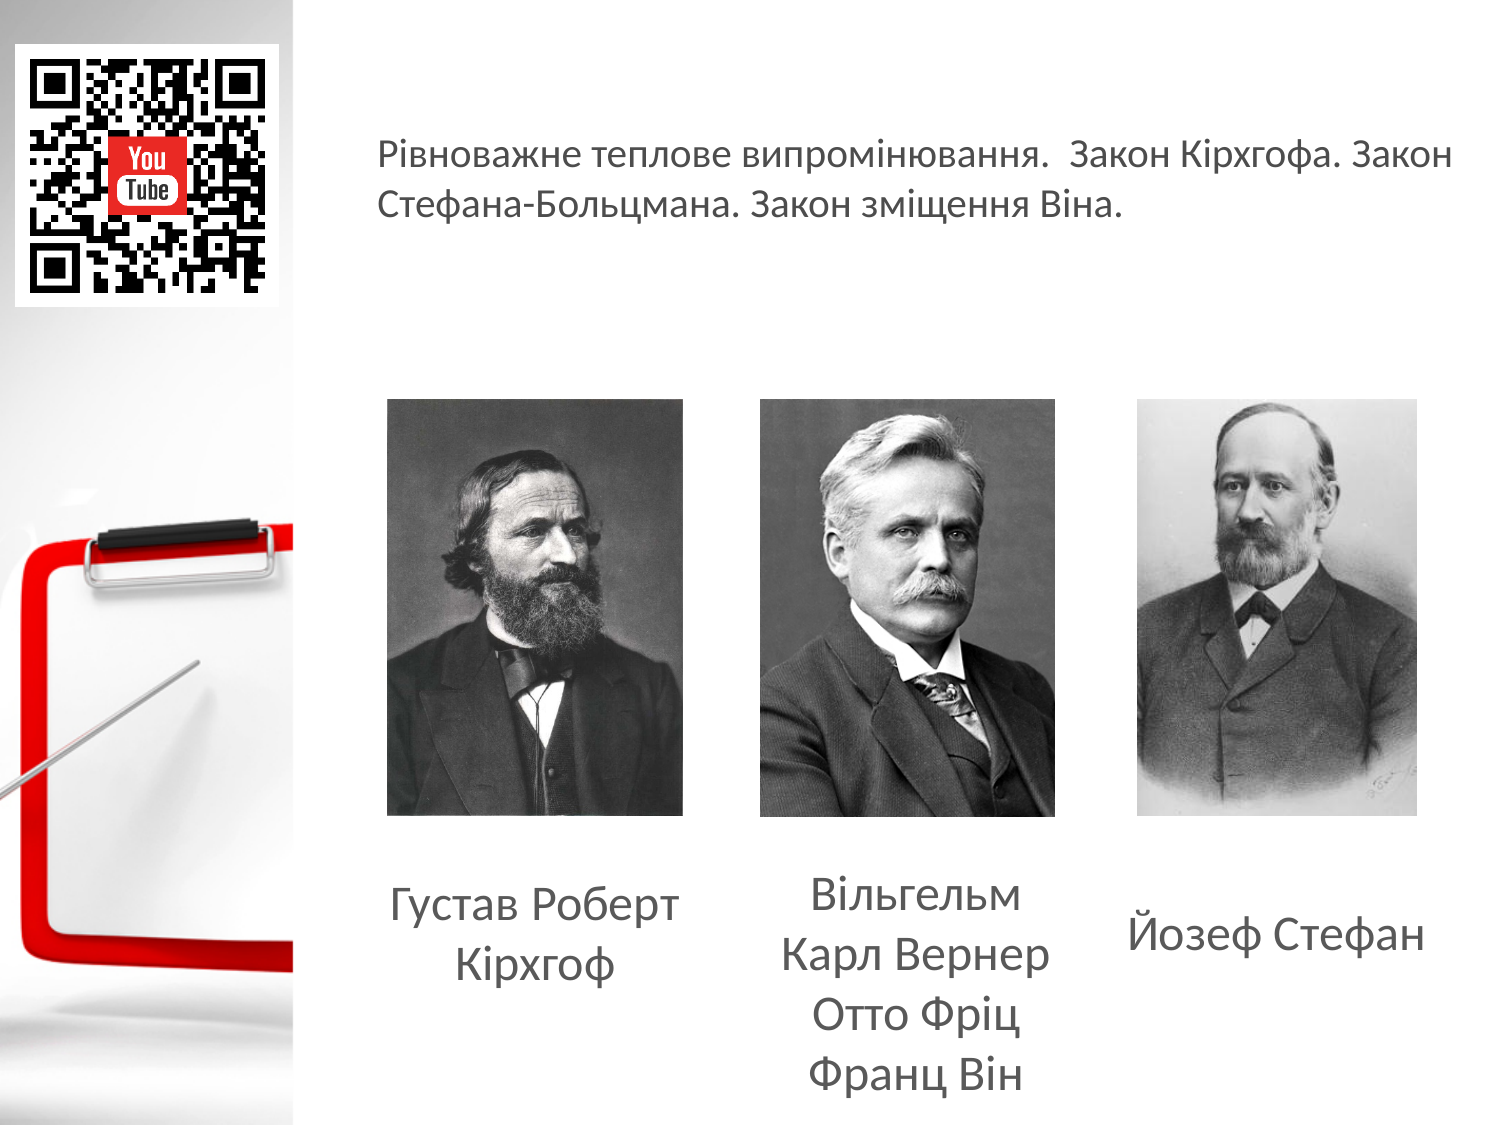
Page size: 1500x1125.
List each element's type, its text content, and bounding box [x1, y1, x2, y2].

picture [0, 0, 1500, 1125]
text_box Густав Роберт Кірхгоф [366, 862, 704, 998]
text_box Йозеф Стефан [1108, 893, 1446, 968]
text_box Вільгельм Карл Вернер Отто Фріц Франц Він [747, 852, 1085, 1108]
title Рівноважне теплове випромінювання. Закон Кірхгофа. Закон Стефана-Больцмана. Закон зміщення Віна. [362, 117, 1488, 235]
